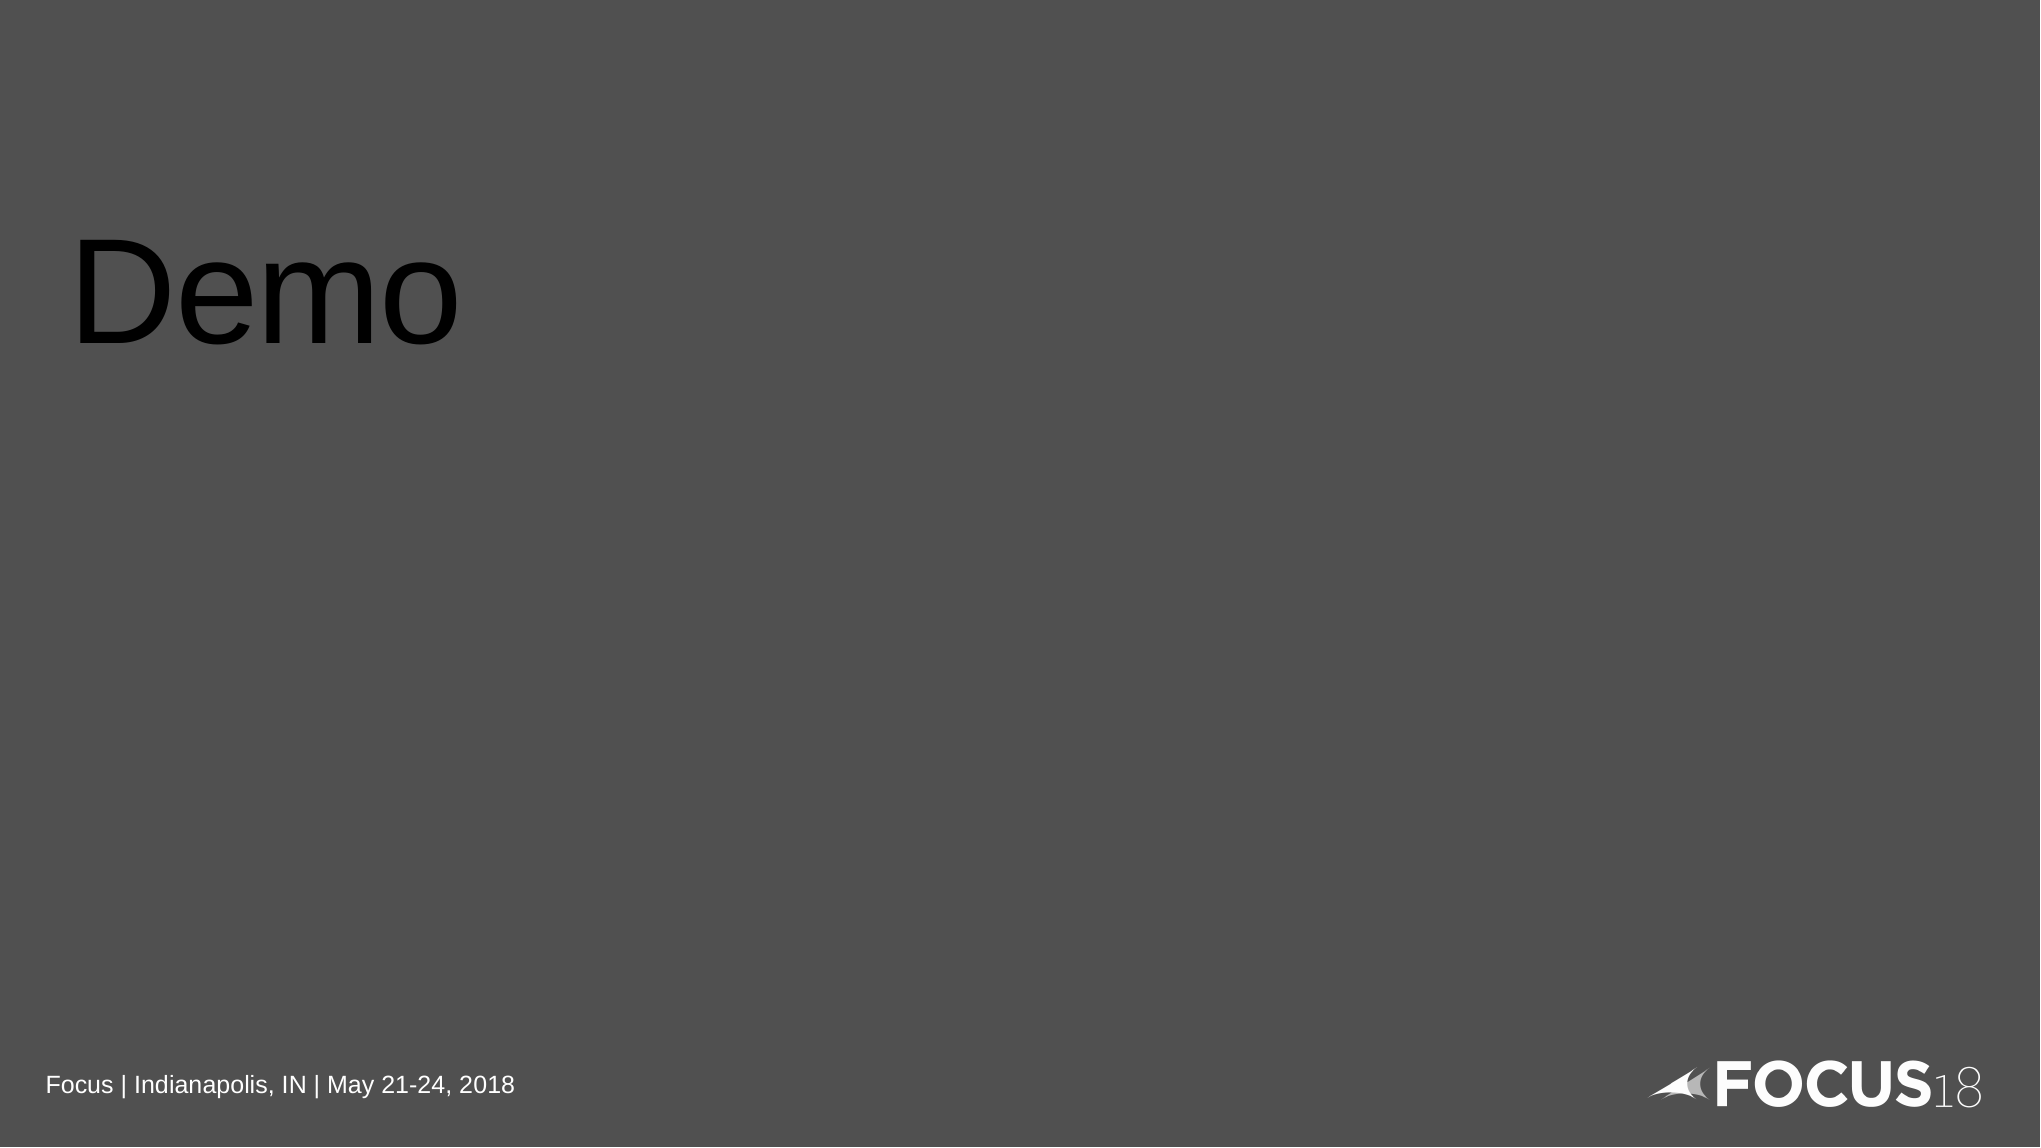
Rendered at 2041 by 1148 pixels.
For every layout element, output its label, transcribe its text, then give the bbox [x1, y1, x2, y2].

picture [1645, 1058, 1984, 1109]
title Demo [45, 198, 2012, 393]
